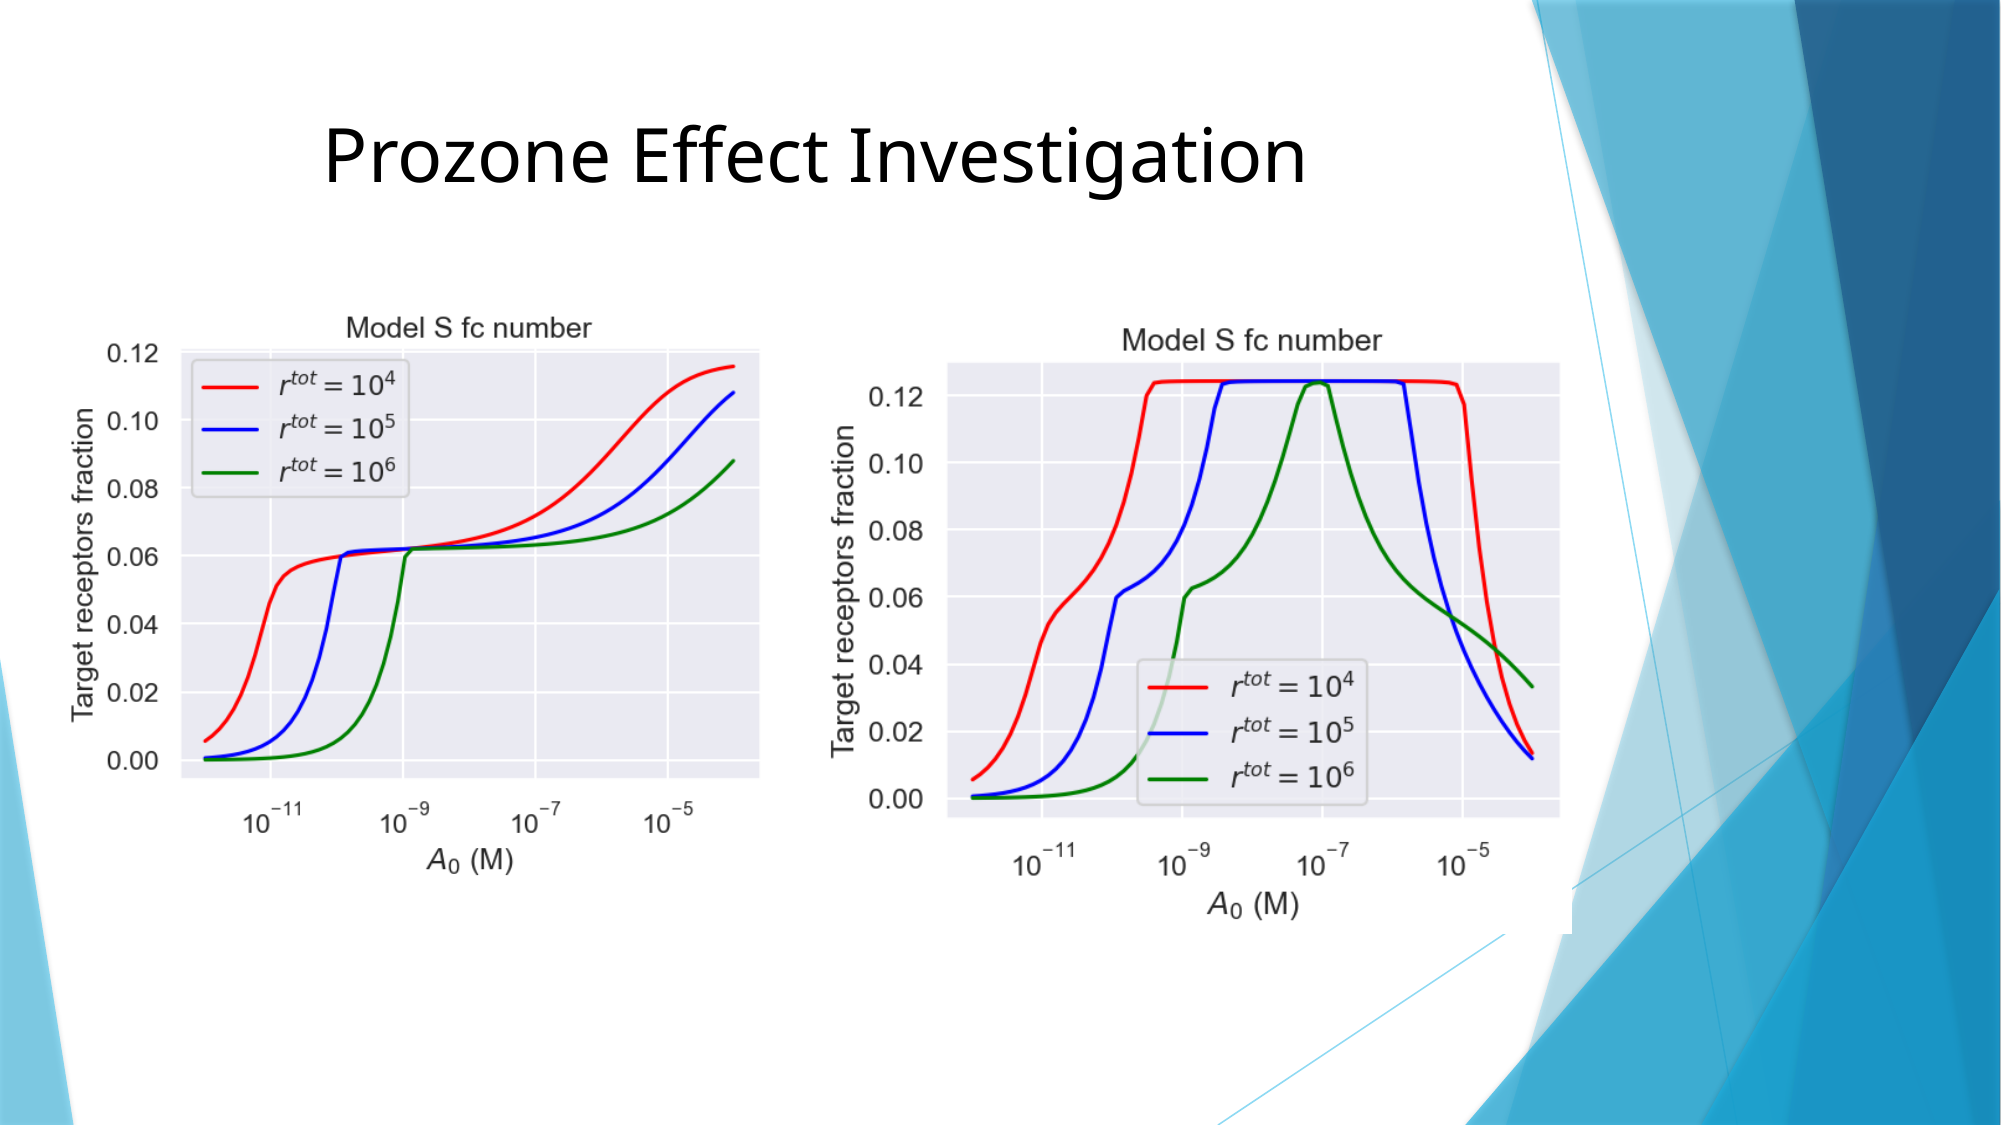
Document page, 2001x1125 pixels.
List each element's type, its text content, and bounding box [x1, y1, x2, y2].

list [60, 304, 771, 889]
title Prozone Effect Investigation [111, 99, 1522, 317]
picture [819, 316, 1572, 934]
